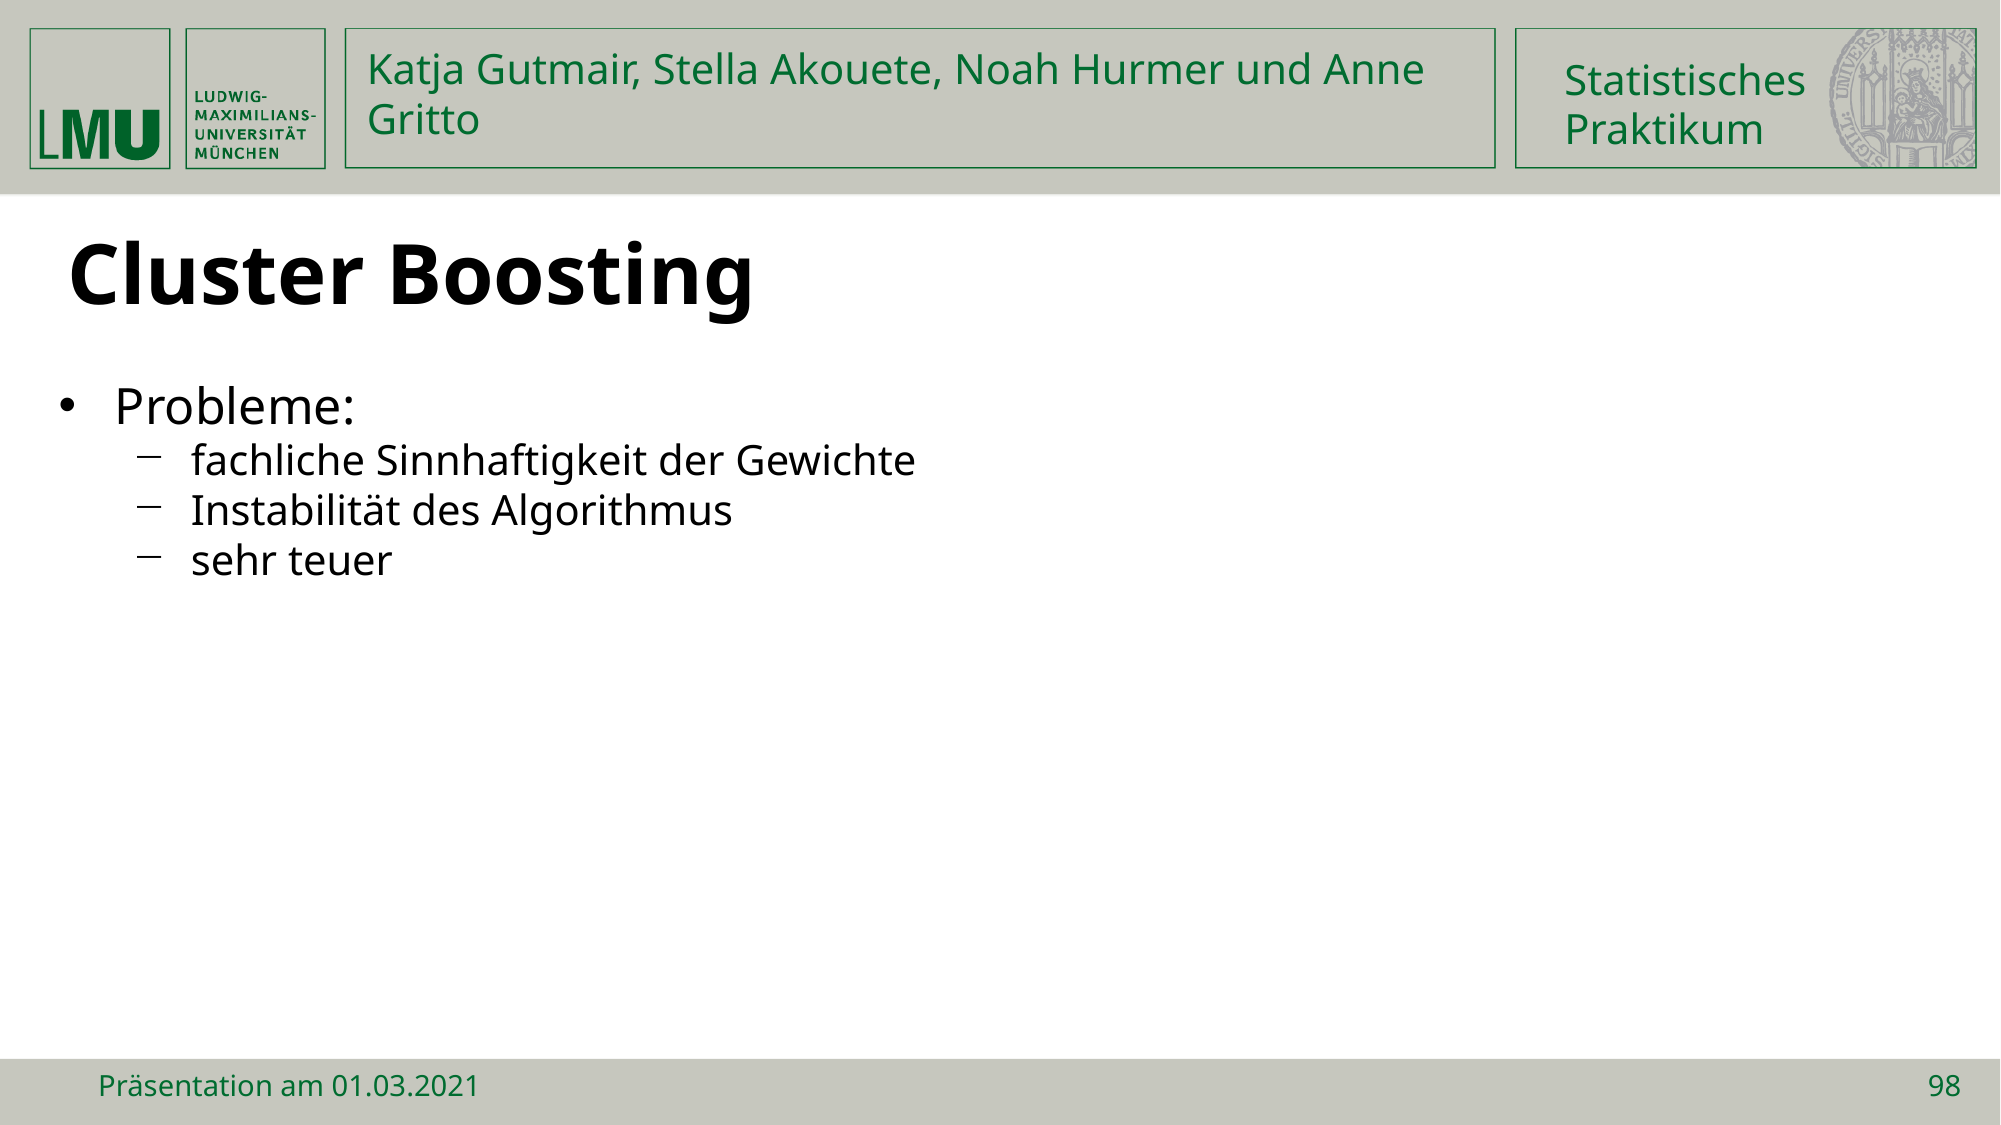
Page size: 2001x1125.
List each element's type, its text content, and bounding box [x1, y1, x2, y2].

text_box 98 [1803, 1059, 1977, 1108]
text_box Cluster Boosting [52, 213, 1948, 339]
text_box Katja Gutmair, Stella Akouete, Noah Hurmer und Anne Gritto [352, 74, 1463, 150]
picture [0, 0, 2001, 1125]
text_box Statistisches Praktikum [1549, 46, 1833, 161]
text_box [1525, 30, 1821, 161]
text_box Probleme: fachliche Sinnhaftigkeit der Gewichte Instabilität des Algorithmus sehr teuer [25, 366, 1922, 993]
text_box Präsentation am 01.03.2021 [83, 1059, 1775, 1108]
